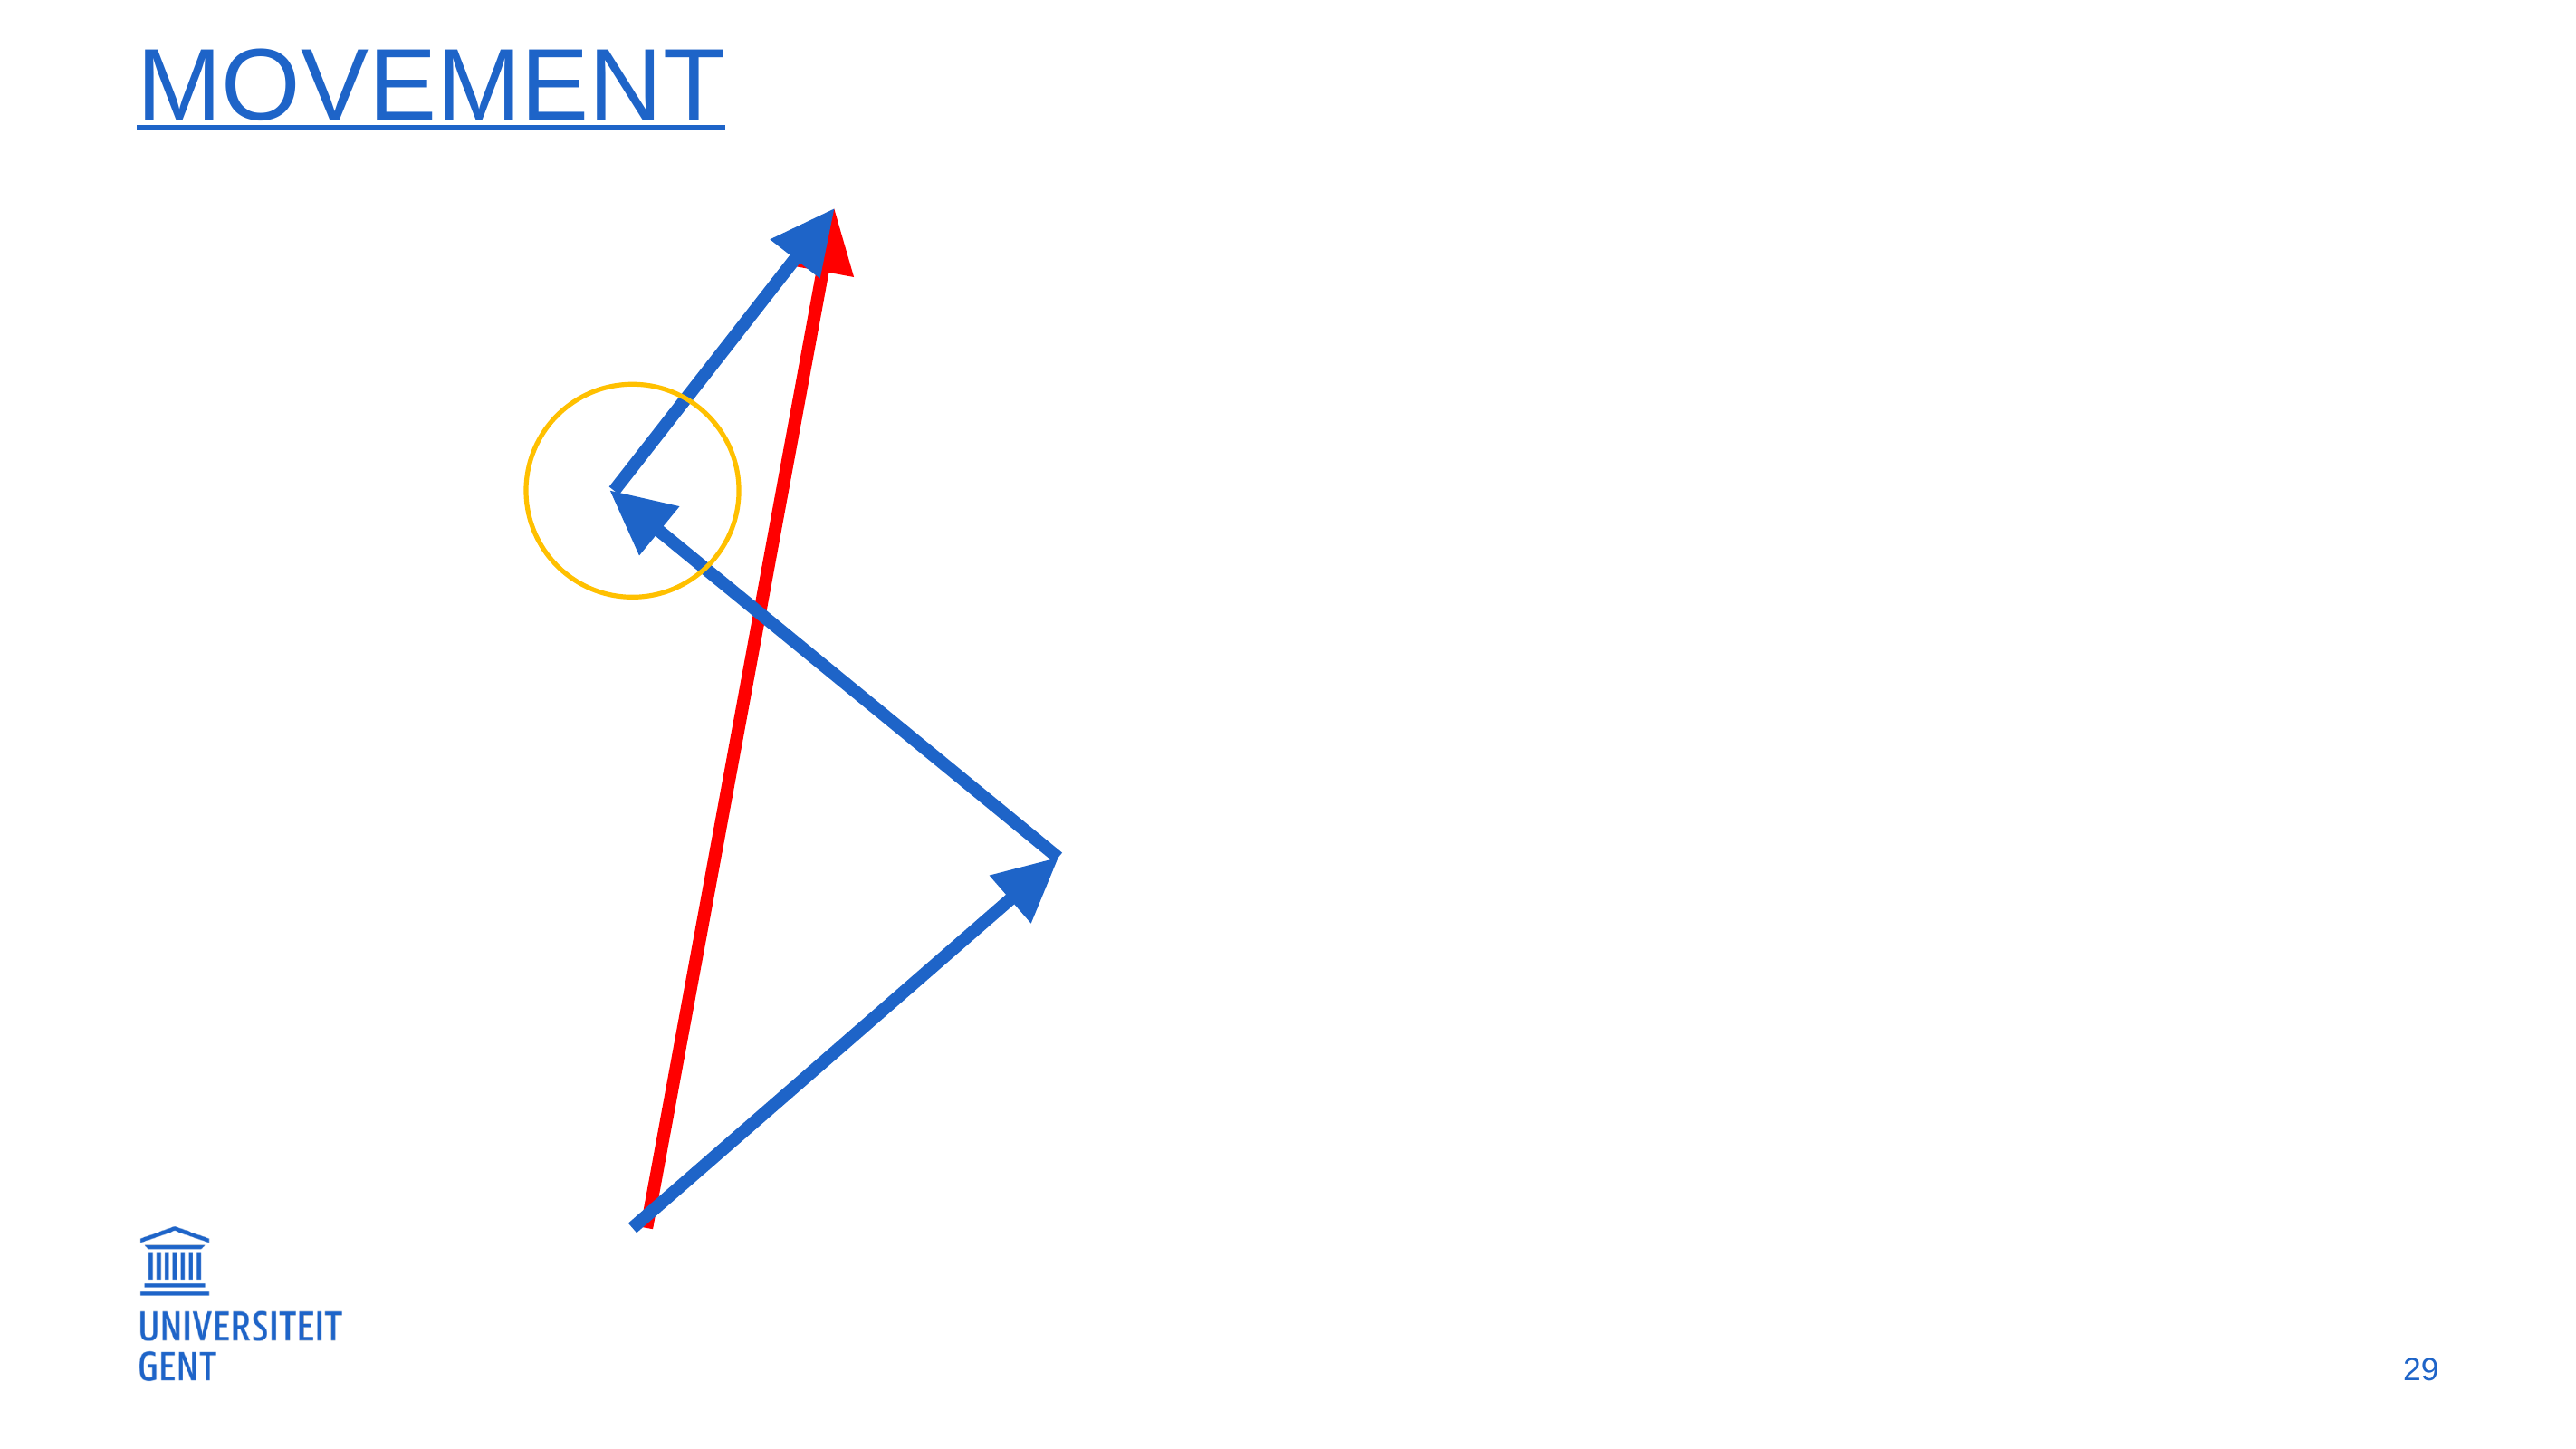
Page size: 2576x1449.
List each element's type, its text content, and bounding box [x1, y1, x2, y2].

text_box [614, 208, 835, 491]
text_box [609, 490, 1058, 858]
text_box [524, 385, 614, 596]
slide_number 29 [2315, 1329, 2453, 1407]
picture [72, 1174, 415, 1449]
title Movement [123, 20, 2456, 149]
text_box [632, 858, 1058, 1228]
